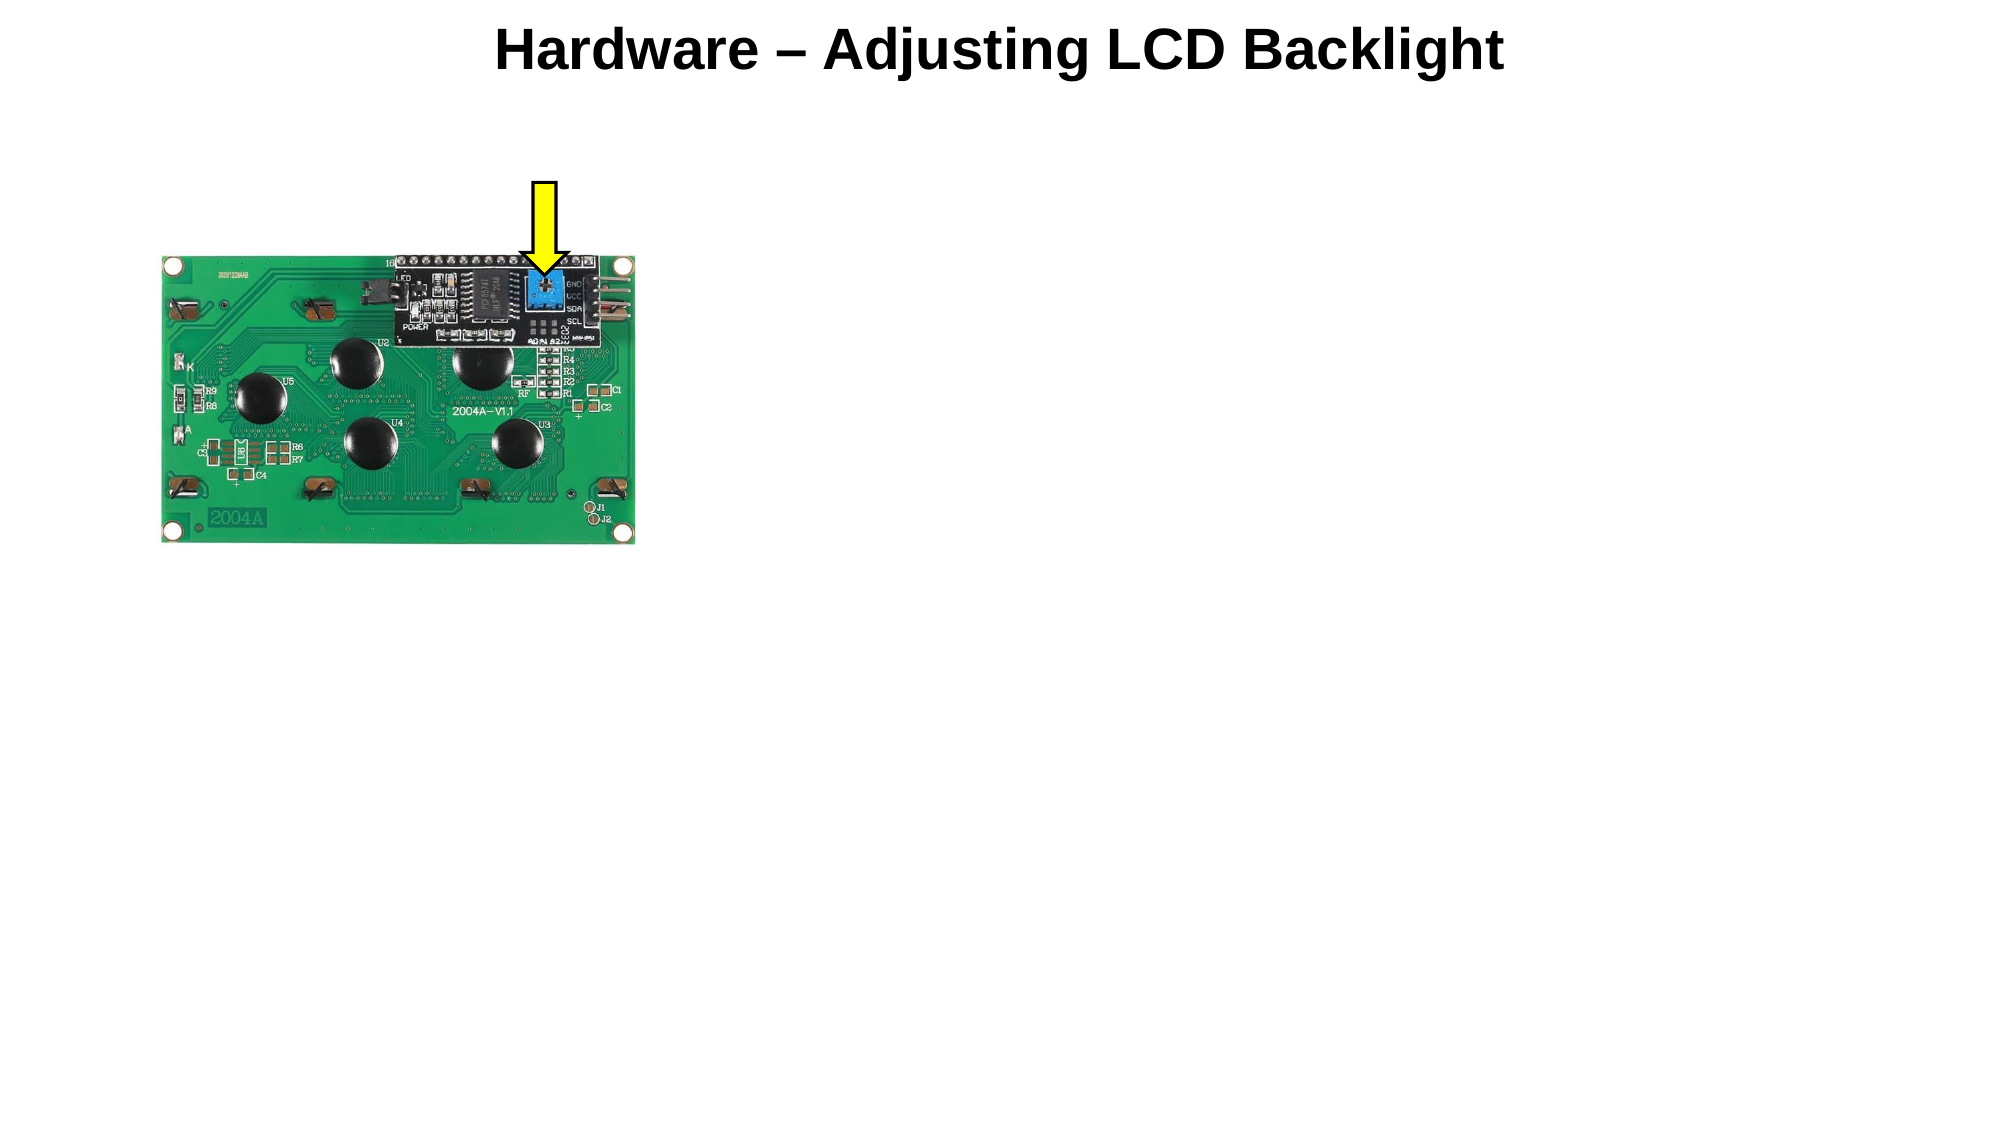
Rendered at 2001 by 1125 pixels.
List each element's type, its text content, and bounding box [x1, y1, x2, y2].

text_box [517, 180, 572, 251]
picture [154, 251, 637, 547]
title Hardware – Adjusting LCD Backlight [0, 0, 2000, 101]
